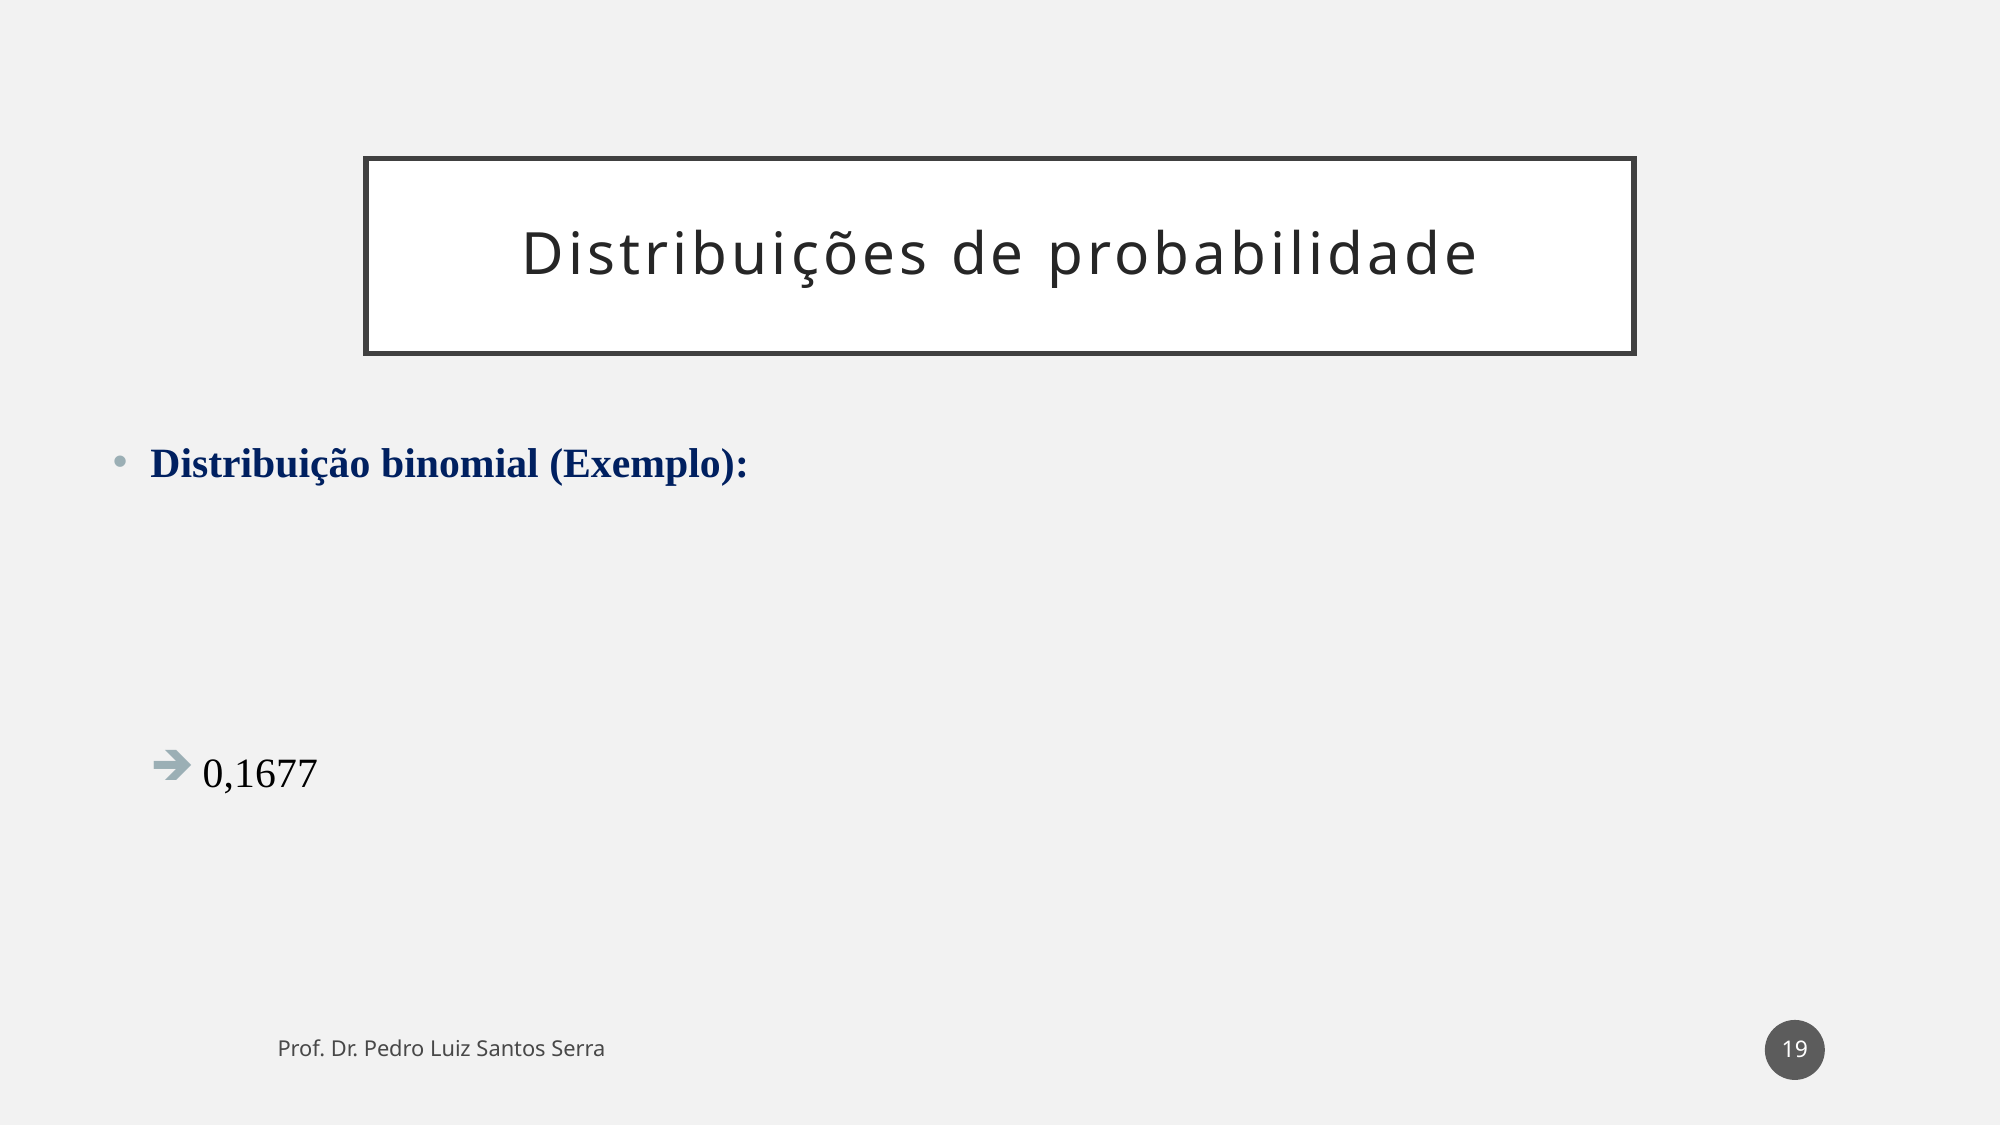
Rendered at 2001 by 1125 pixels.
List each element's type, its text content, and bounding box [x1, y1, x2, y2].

footer Prof. Dr. Pedro Luiz Santos Serra [262, 1023, 1231, 1076]
title Distribuições de probabilidade [363, 156, 1637, 356]
slide_number 19 [1764, 1019, 1825, 1080]
